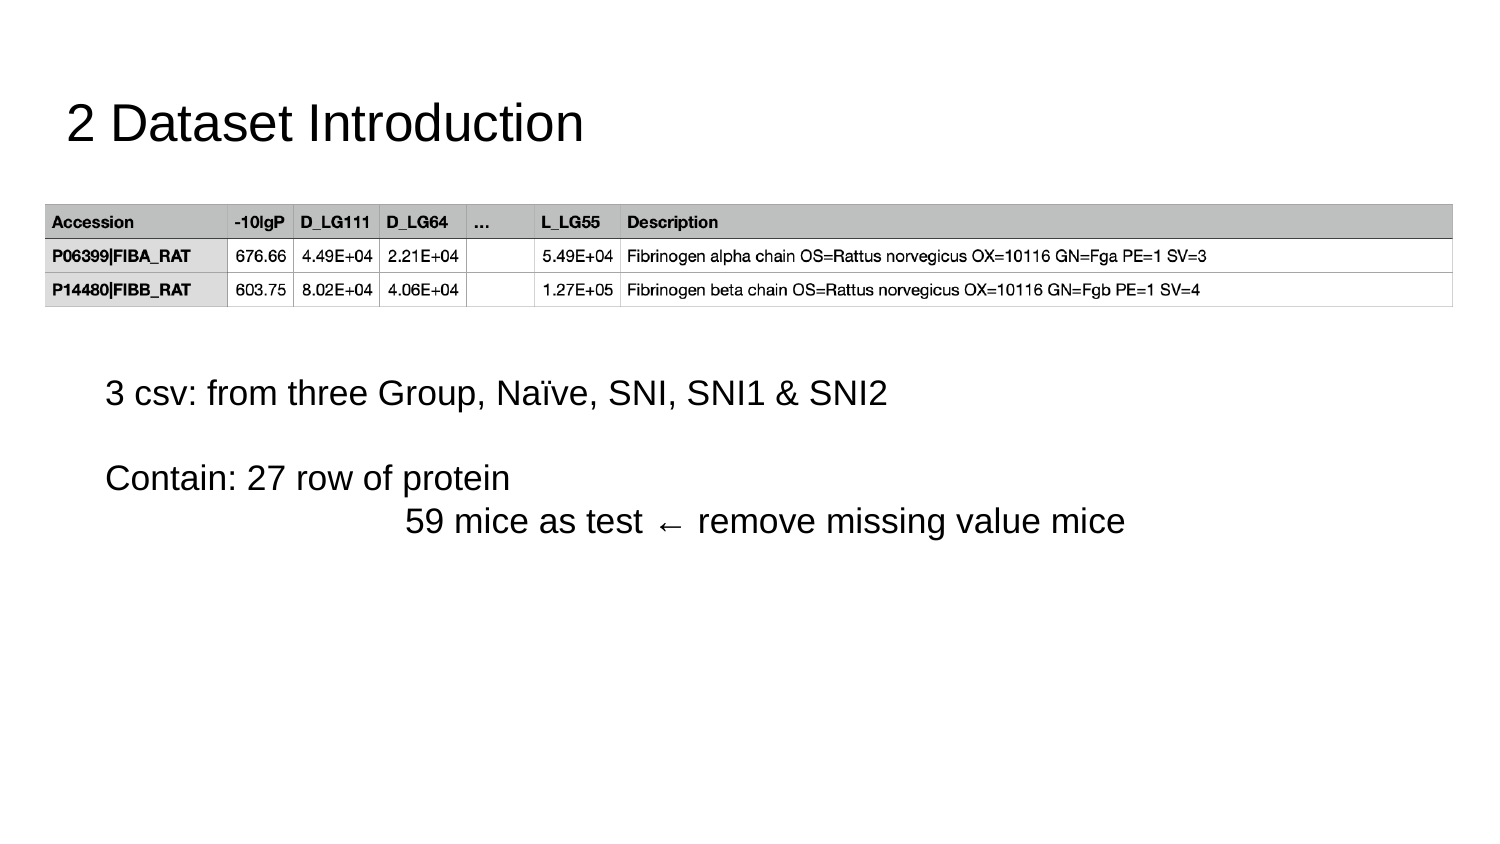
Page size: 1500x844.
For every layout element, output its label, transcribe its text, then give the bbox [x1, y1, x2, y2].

title 2 Dataset Introduction [51, 72, 1449, 167]
text_box 3 csv: from three Group, Naïve, SNI, SNI1 & SNI2 Contain: 27 row of protein 59 mice as test ← remove missing value mice [90, 355, 1385, 844]
picture [44, 204, 1455, 308]
